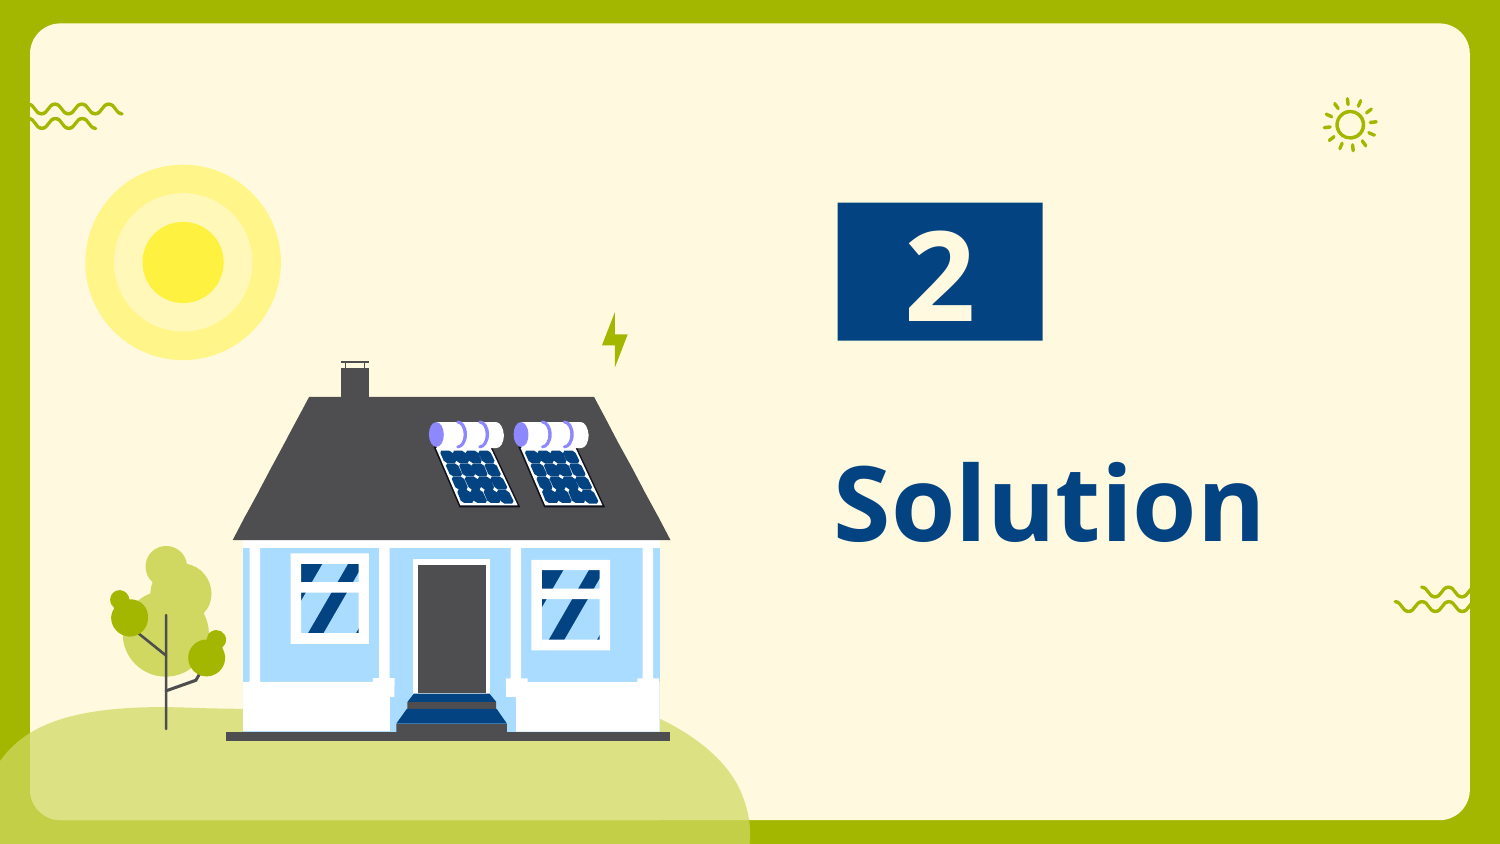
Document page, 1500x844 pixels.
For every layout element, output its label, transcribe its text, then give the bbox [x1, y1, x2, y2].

text_box [1335, 109, 1366, 140]
text_box [1333, 102, 1340, 111]
text_box [1322, 125, 1332, 130]
text_box [1328, 135, 1336, 142]
title Solution [818, 367, 1323, 633]
text_box [1356, 99, 1363, 108]
title 2 [837, 202, 1043, 341]
text_box [1365, 107, 1373, 115]
text_box [1324, 112, 1334, 119]
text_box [0, 164, 767, 844]
text_box [1350, 143, 1355, 153]
text_box [1345, 97, 1350, 107]
text_box [1338, 141, 1344, 151]
text_box [1368, 120, 1378, 125]
text_box [1367, 131, 1376, 137]
text_box [1360, 139, 1368, 148]
